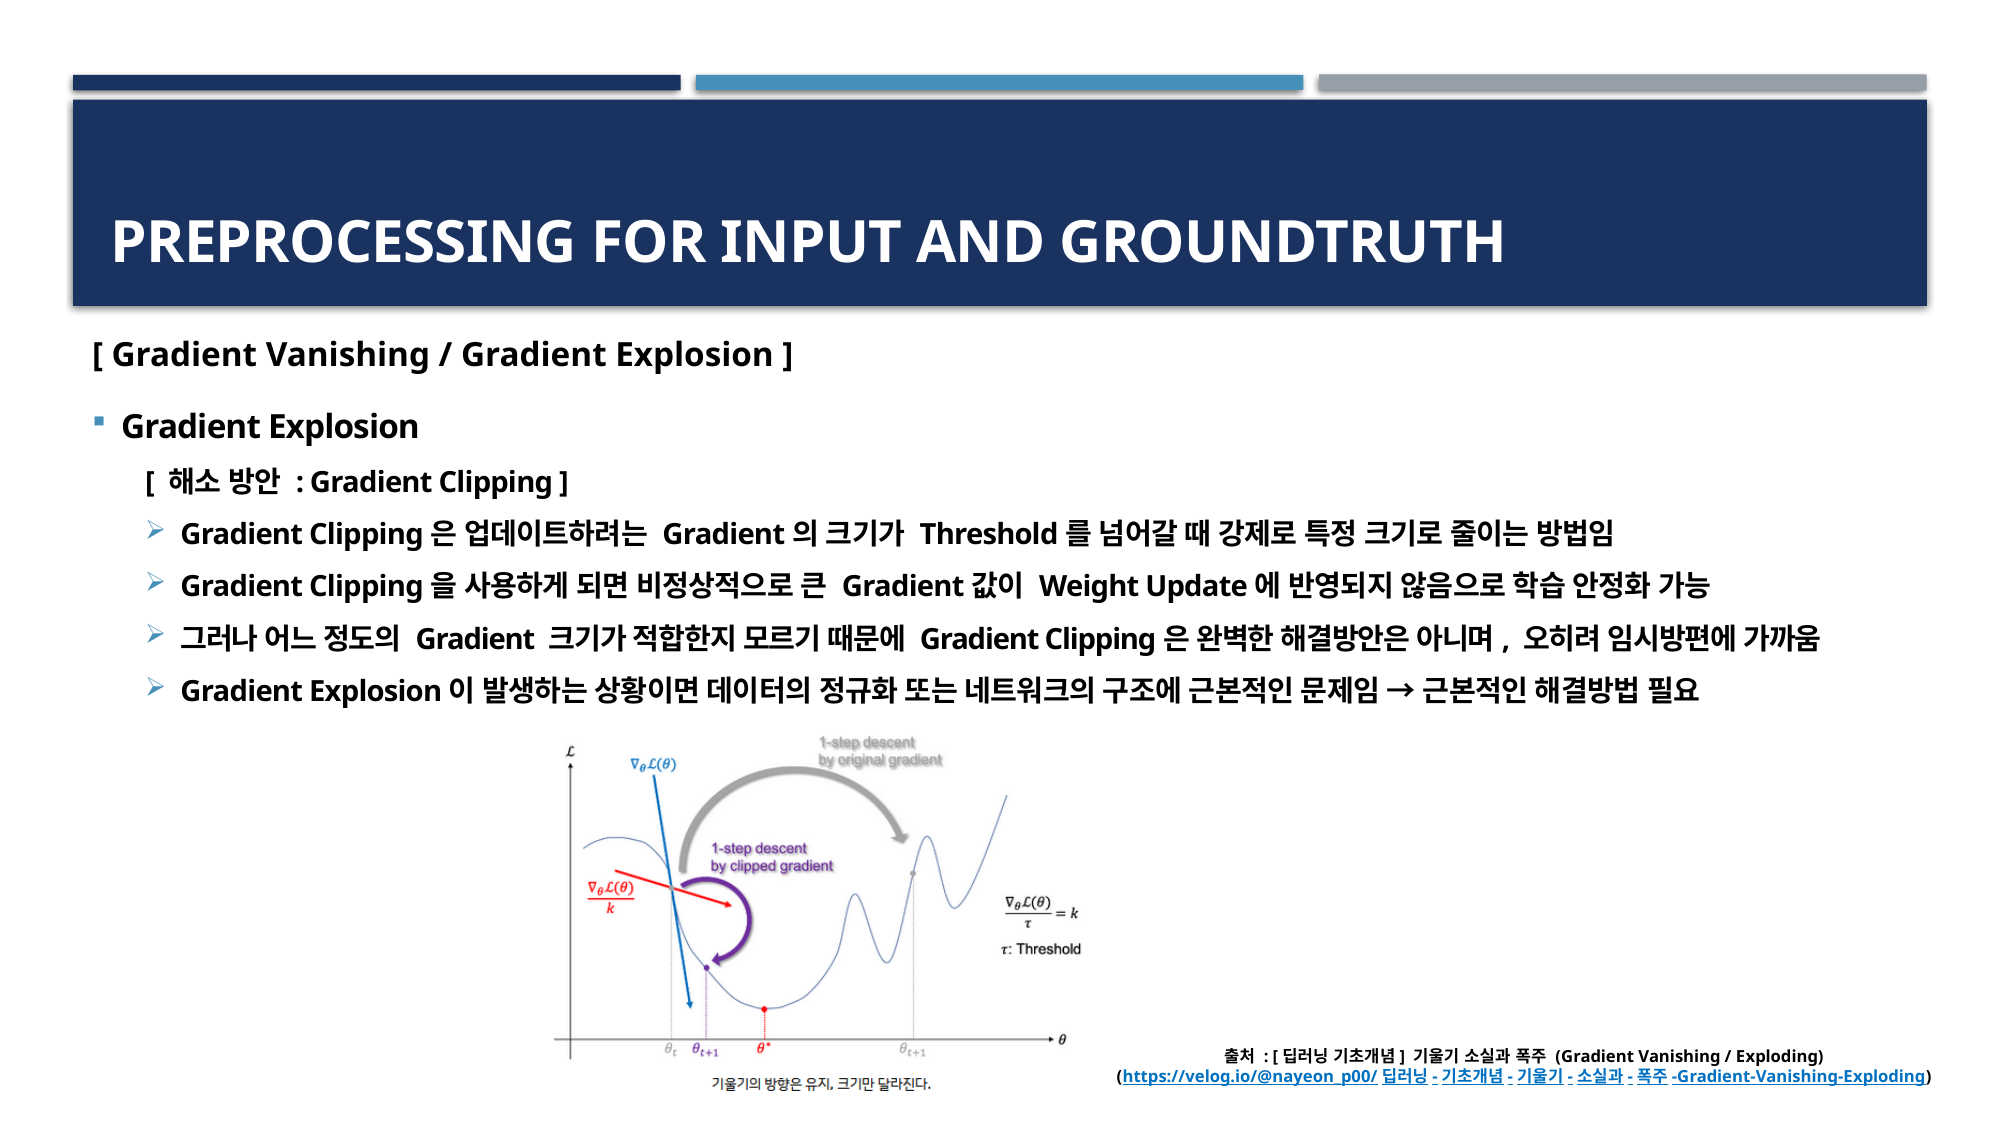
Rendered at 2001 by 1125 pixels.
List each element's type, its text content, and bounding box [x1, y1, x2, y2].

picture [552, 720, 1093, 1107]
title Preprocessing for input and Groundtruth [95, 119, 1905, 282]
text_box 출처 : [딥러닝 기초개념] 기울기 소실과 폭주 (Gradient Vanishing / Exploding) (https://velog.io/@nayeon_p00/딥러닝-기초개념-기울기-소실과-폭주-Gradient-Vanishing-Exploding) [1101, 1038, 1947, 1094]
list [ Gradient Vanishing / Gradient Explosion ] Gradient Explosion [ 해소 방안 : Gradient Clipping ] Gradient Clipping은 업데이트하려는 Gradient의 크기가 Threshold를 넘어갈 때 강제로 특정 크기로 줄이는 방법임 Gradient Clipping을 사용하게 되면 비정상적으로 큰 Gradient값이 Weight Update에 반영되지 않음으로 학습 안정화 가능 그러나 어느 정도의 Gradient 크기가 적합한지 모르기 때문에 Gradient Clipping은 완벽한 해결방안은 아니며, 오히려 임시방편에 가까움 Gradient Explosion이 발생하는 상황이면 데이터의 정규화 또는 네트워크의 구조에 근본적인 문제임 → 근본적인 해결방법 필요 [77, 325, 1905, 1083]
